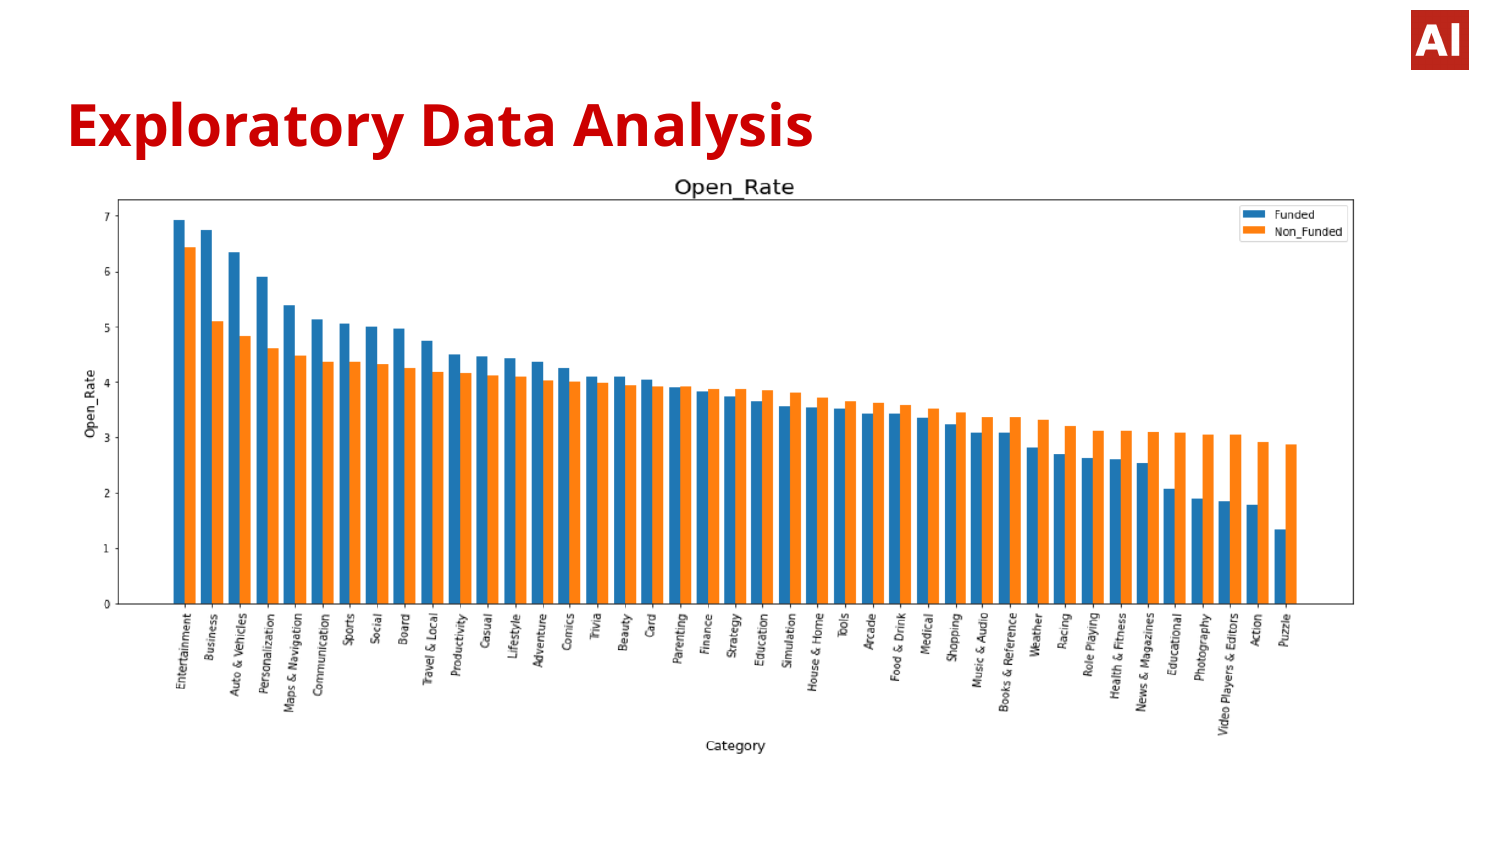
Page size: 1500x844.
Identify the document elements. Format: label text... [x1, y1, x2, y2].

picture [1411, 10, 1469, 70]
title Exploratory Data Analysis [51, 72, 1449, 167]
picture [69, 176, 1383, 764]
